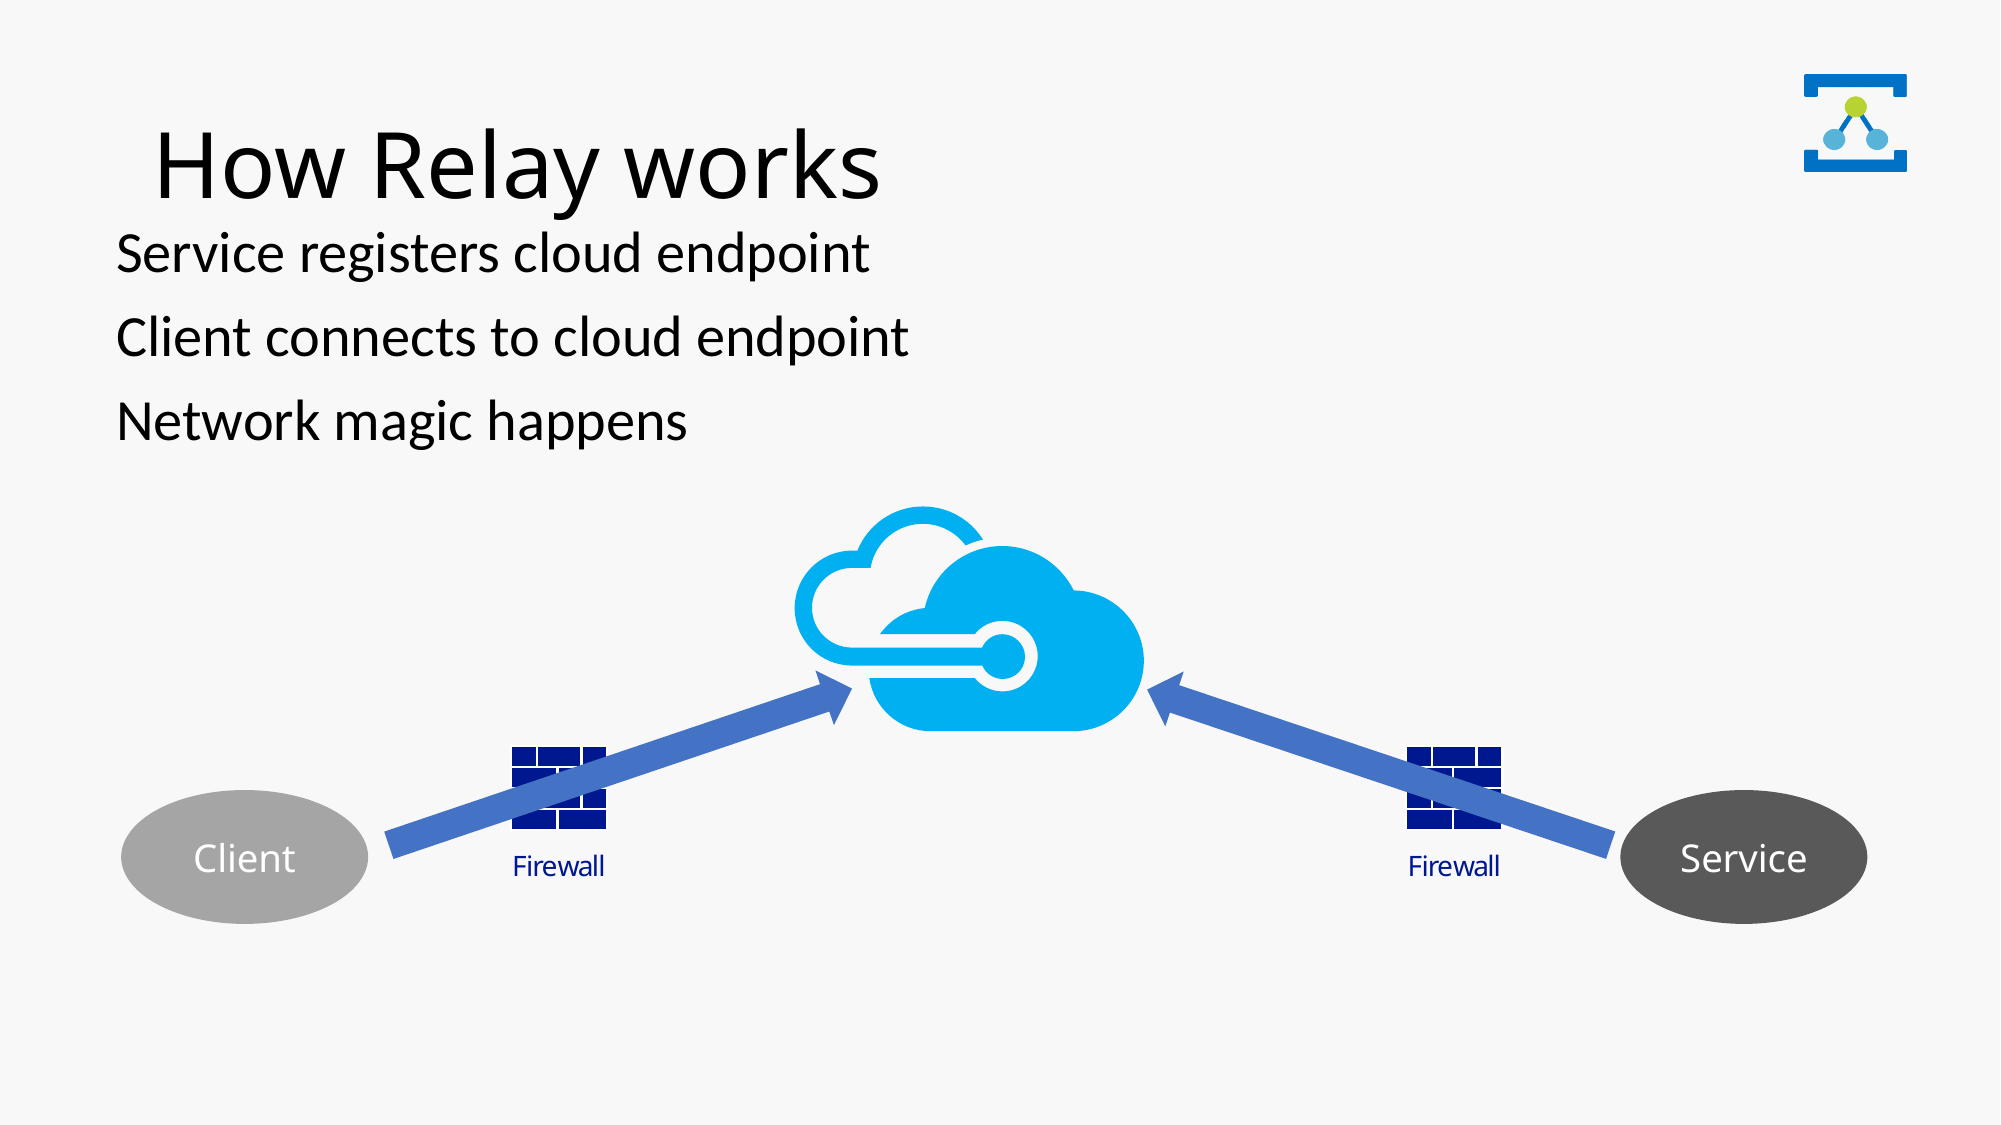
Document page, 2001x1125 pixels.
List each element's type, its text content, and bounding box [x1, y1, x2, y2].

text_box [622, 692, 793, 783]
picture [494, 740, 622, 899]
text_box Client [120, 789, 370, 925]
text_box [1145, 669, 1389, 788]
picture [1804, 74, 1907, 172]
text_box [1517, 797, 1617, 861]
text_box Service [1619, 789, 1869, 925]
text_box [382, 793, 494, 861]
picture [1389, 740, 1517, 899]
list Service registers cloud endpoint Client connects to cloud endpoint Network magic happens [101, 214, 1897, 534]
title How Relay works [137, 59, 1863, 214]
picture [793, 505, 1145, 797]
